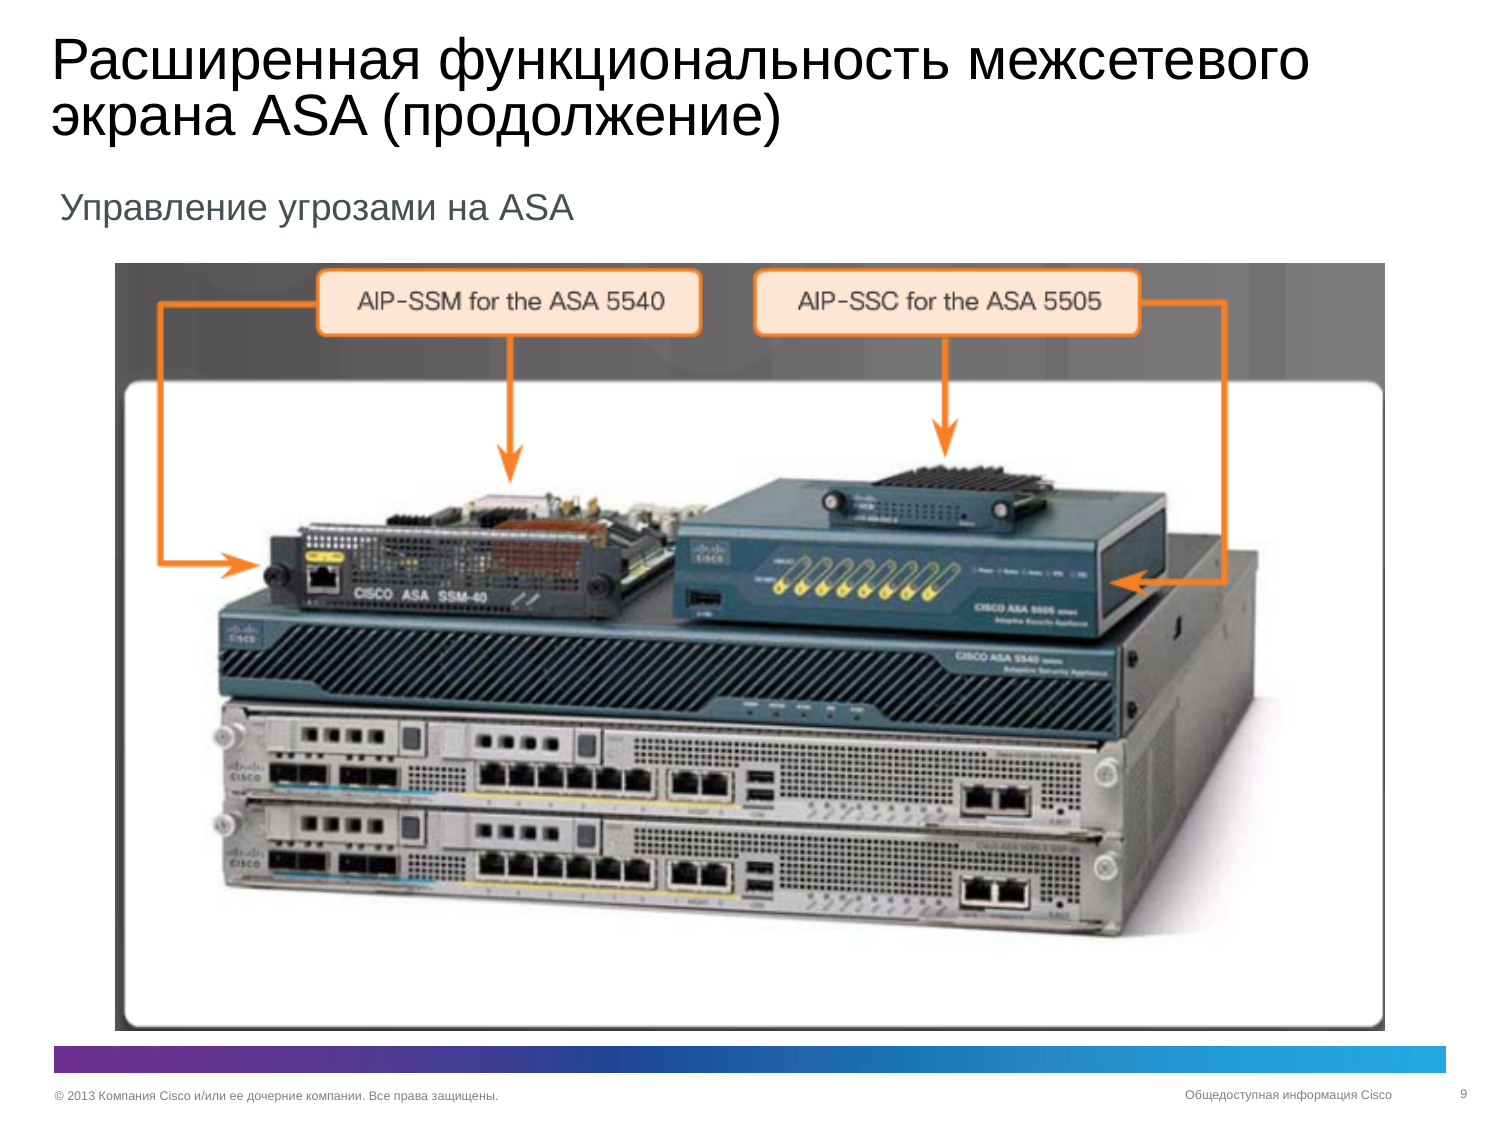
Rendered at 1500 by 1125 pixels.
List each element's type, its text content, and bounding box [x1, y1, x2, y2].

picture [54, 1046, 1446, 1073]
picture [115, 262, 1385, 1031]
text_box Управление угрозами на ASA [44, 179, 750, 243]
title Расширенная функциональность межсетевого экрана ASA (продолжение) [37, 17, 1447, 155]
